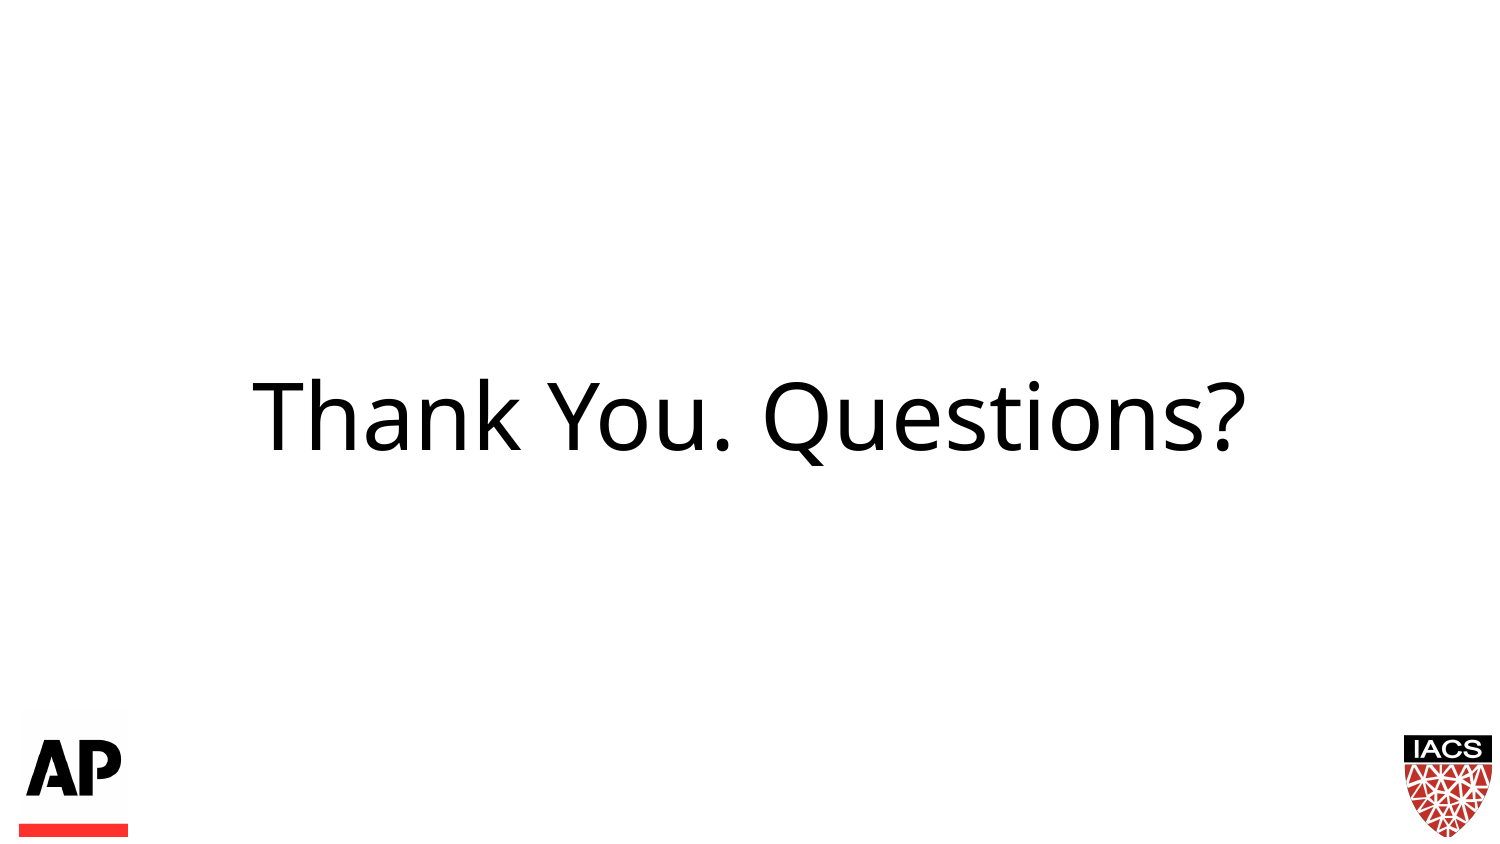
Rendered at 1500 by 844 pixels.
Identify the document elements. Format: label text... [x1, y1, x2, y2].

title Thank You. Questions? [51, 147, 1449, 484]
picture [1404, 735, 1492, 838]
picture [18, 710, 129, 837]
